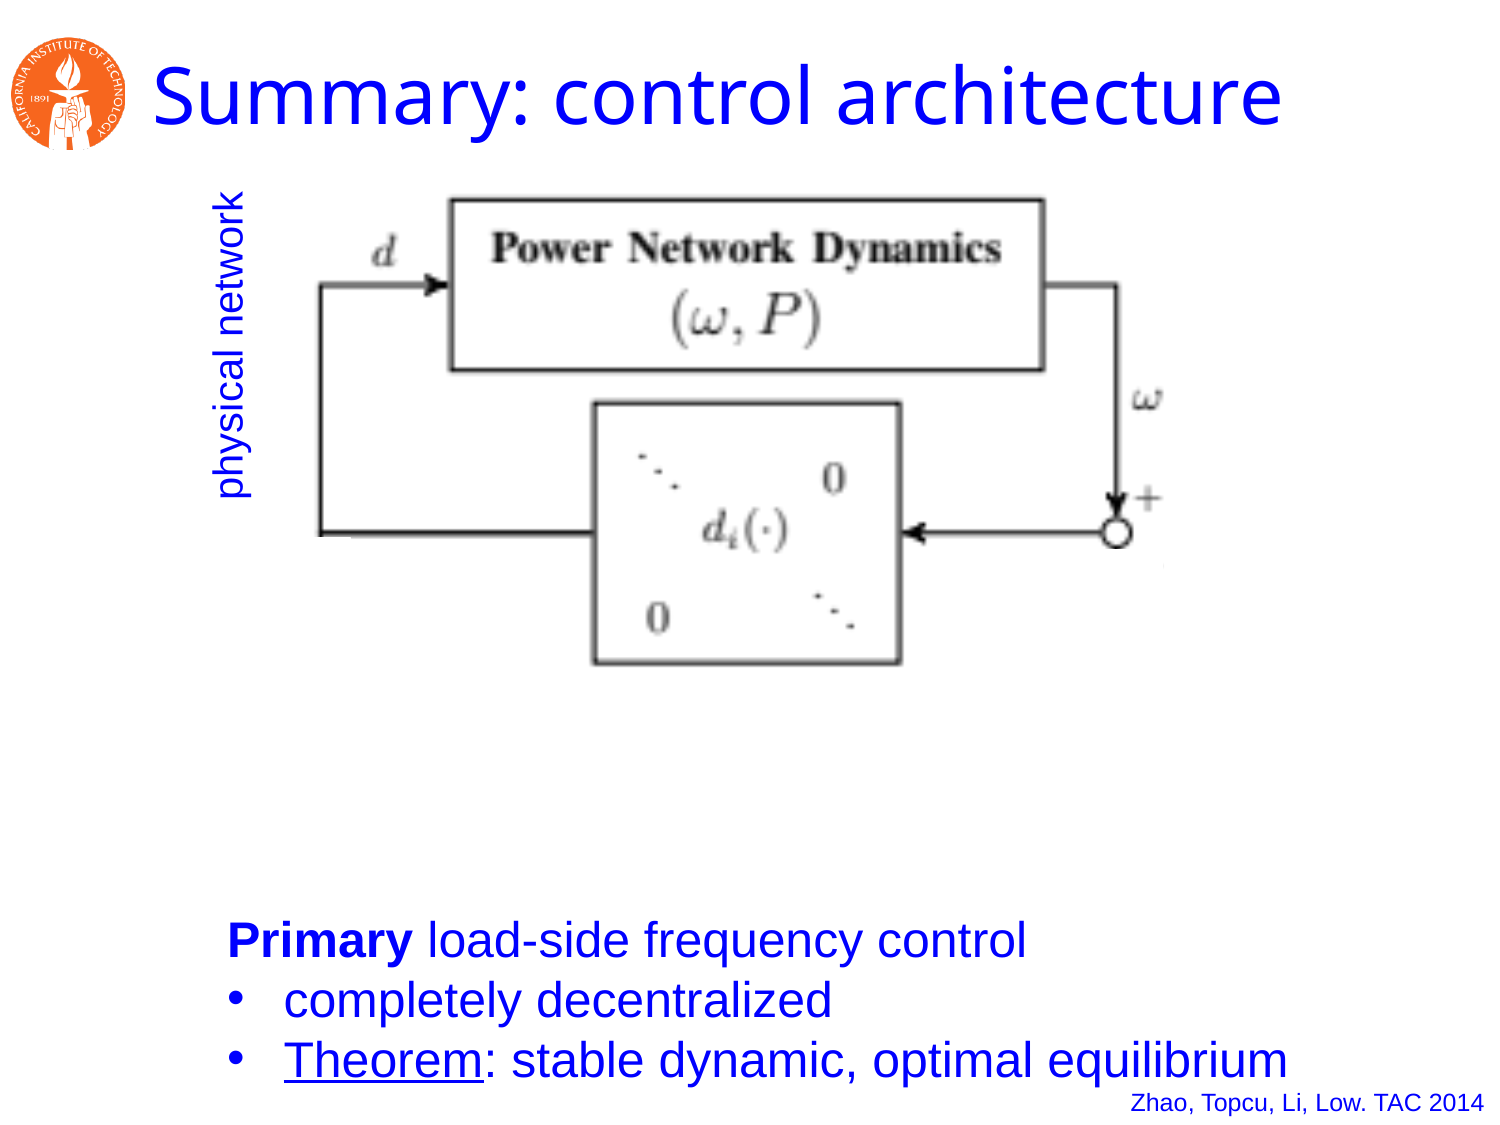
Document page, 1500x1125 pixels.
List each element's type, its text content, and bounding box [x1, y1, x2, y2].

text_box physical network [193, 176, 259, 516]
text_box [274, 162, 1176, 888]
title Summary: control architecture [137, 37, 1463, 176]
text_box Zhao, Topcu, Li, Low. TAC 2014 [1025, 1079, 1500, 1125]
text_box Primary load-side frequency control completely decentralized Theorem: stable dynamic, optimal equilibrium [212, 899, 1338, 1095]
